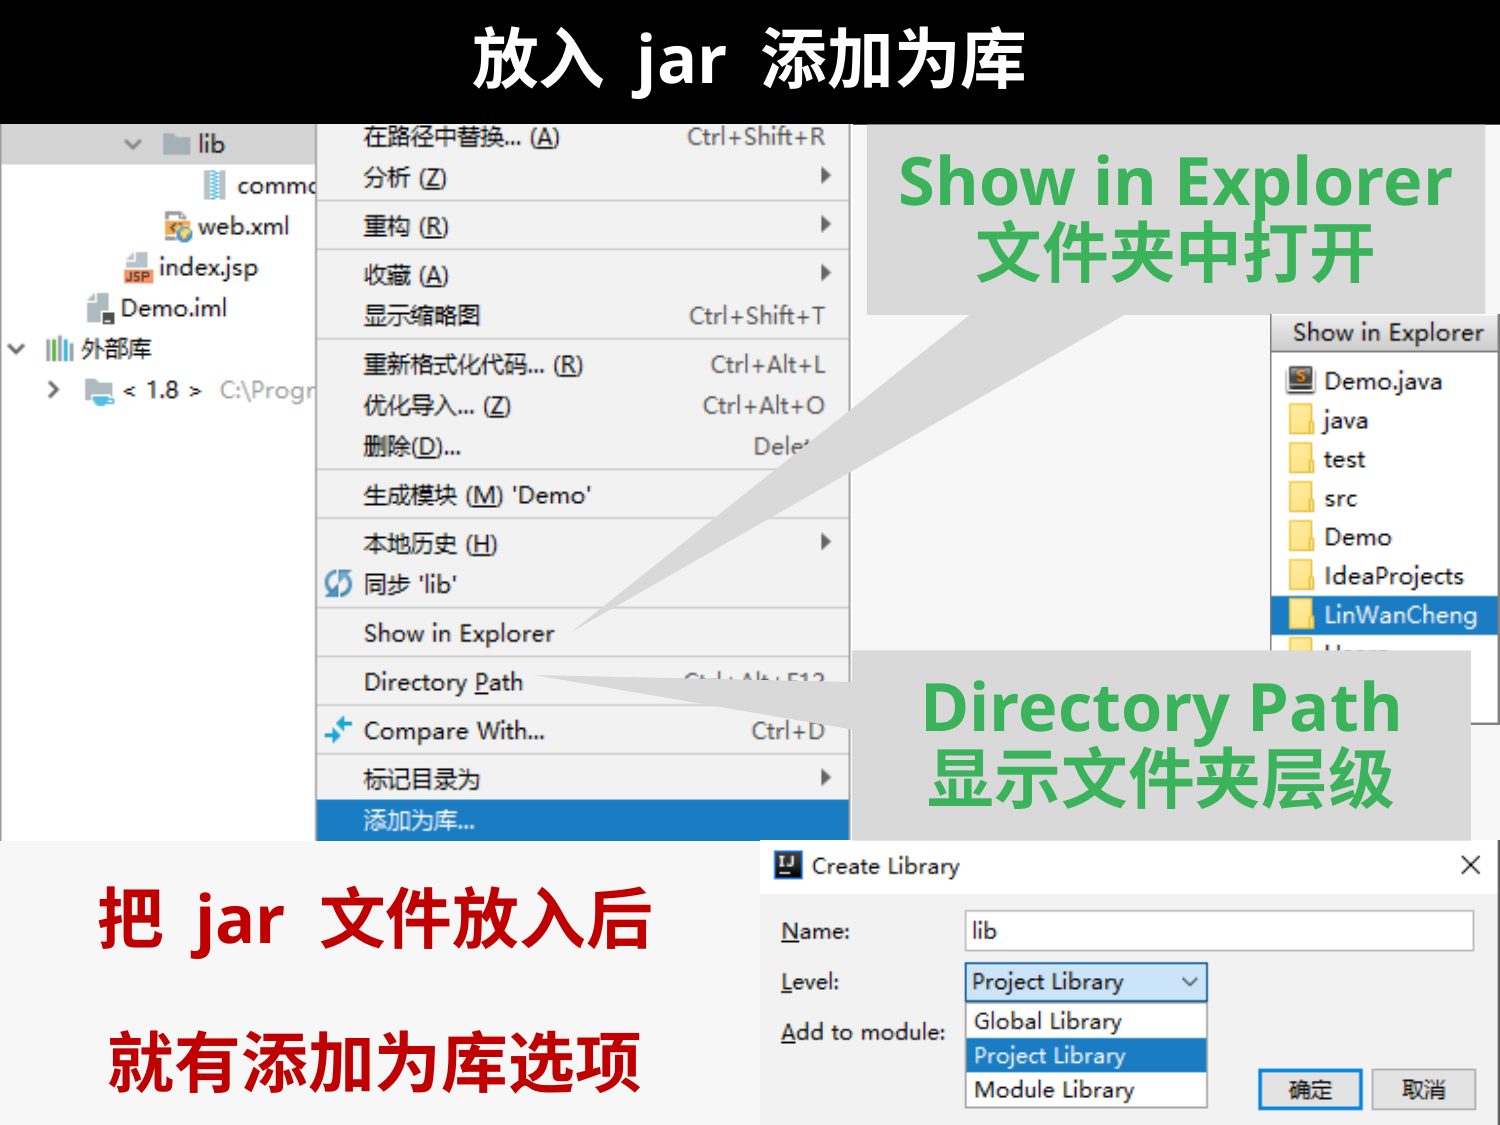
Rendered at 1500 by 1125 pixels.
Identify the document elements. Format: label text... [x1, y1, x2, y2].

text_box 把 jar 文件放入后 就有添加为库选项 [0, 862, 750, 1125]
text_box Show in Explorer 文件夹中打开 [853, 124, 1486, 471]
title 放入 jar 添加为库 [0, 0, 1500, 125]
picture [1270, 314, 1500, 726]
text_box Directory Path 显示文件夹层级 [853, 650, 1471, 840]
picture [0, 124, 1500, 1125]
